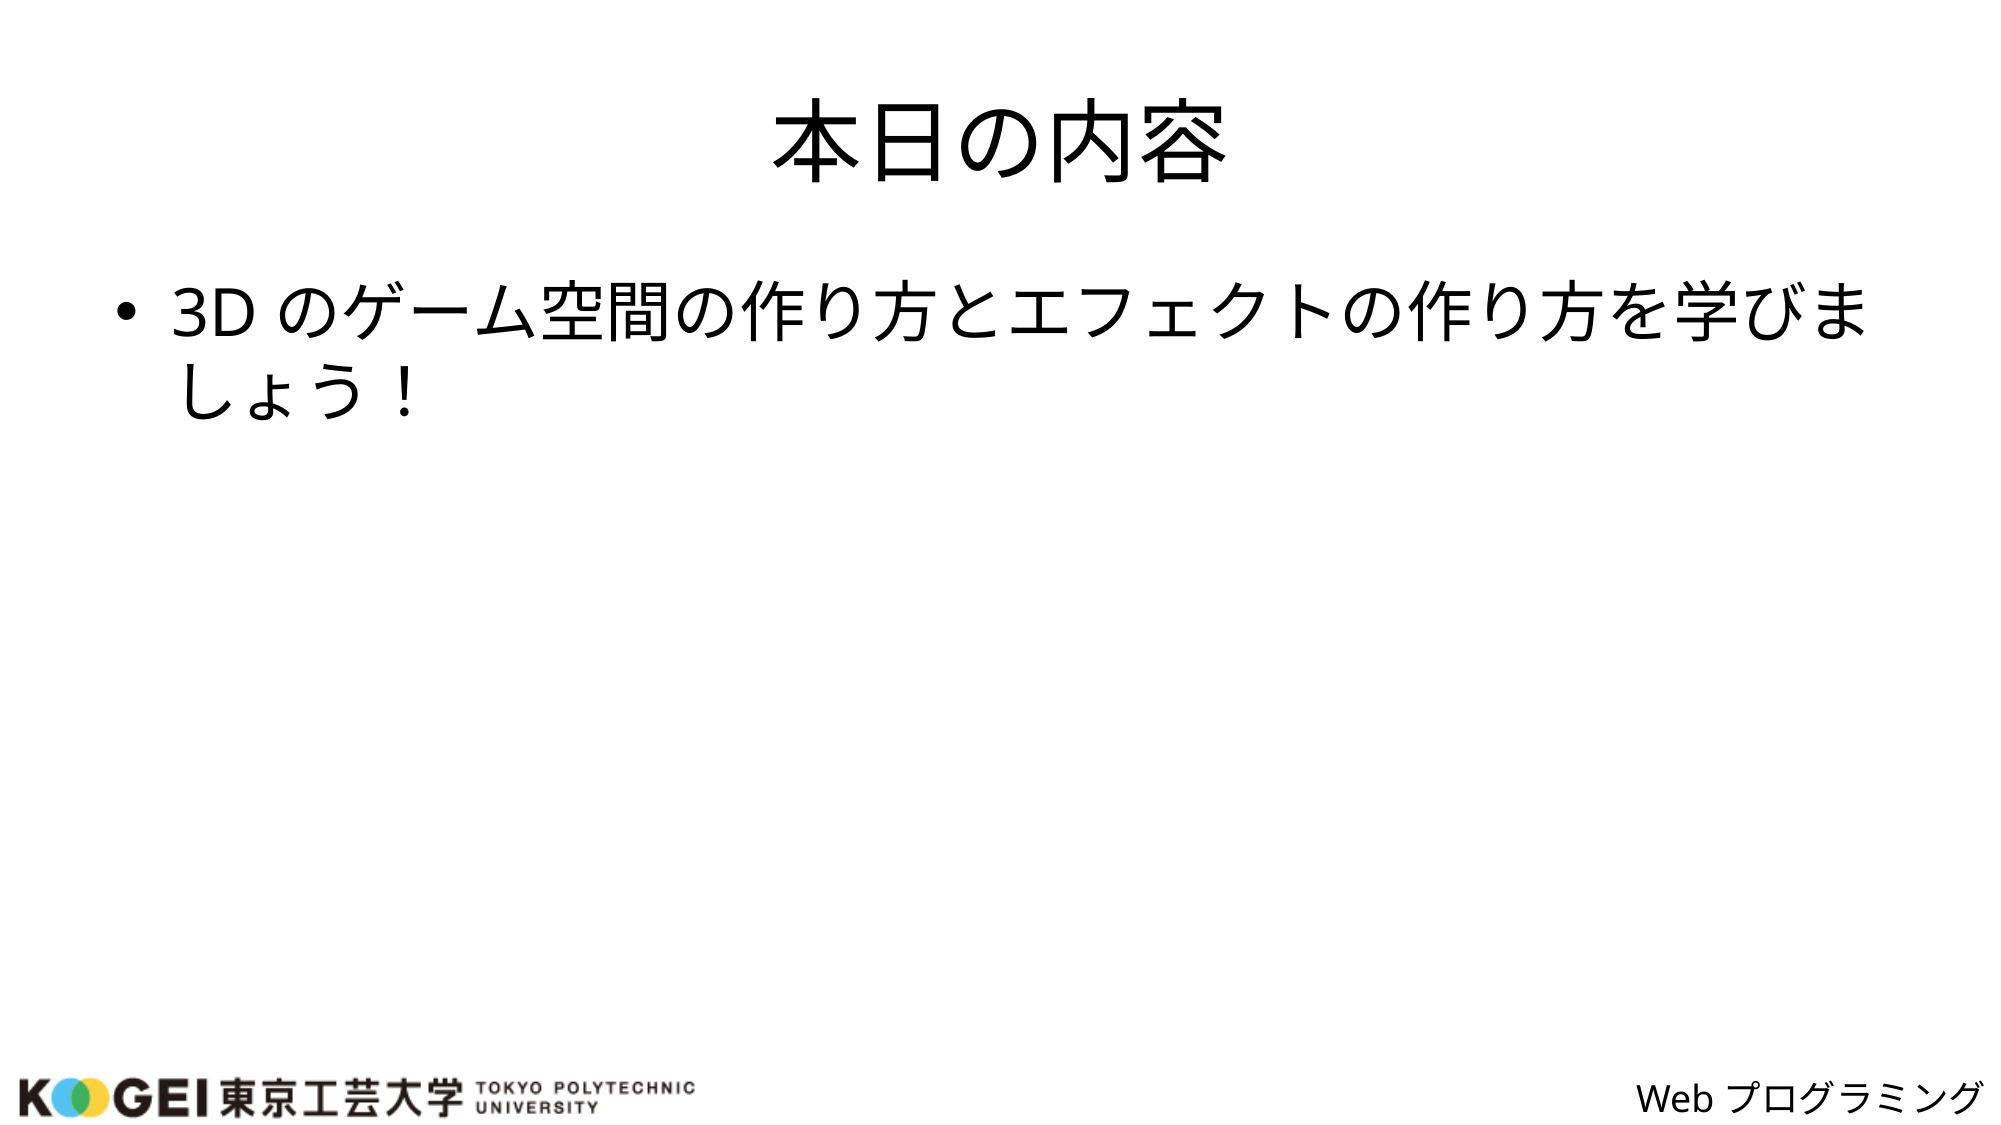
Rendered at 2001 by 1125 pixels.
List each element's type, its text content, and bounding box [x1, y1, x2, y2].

list 3Dのゲーム空間の作り方とエフェクトの作り方を学びましょう！ [99, 262, 1900, 1005]
title 本日の内容 [99, 45, 1900, 233]
picture [19, 1074, 698, 1122]
